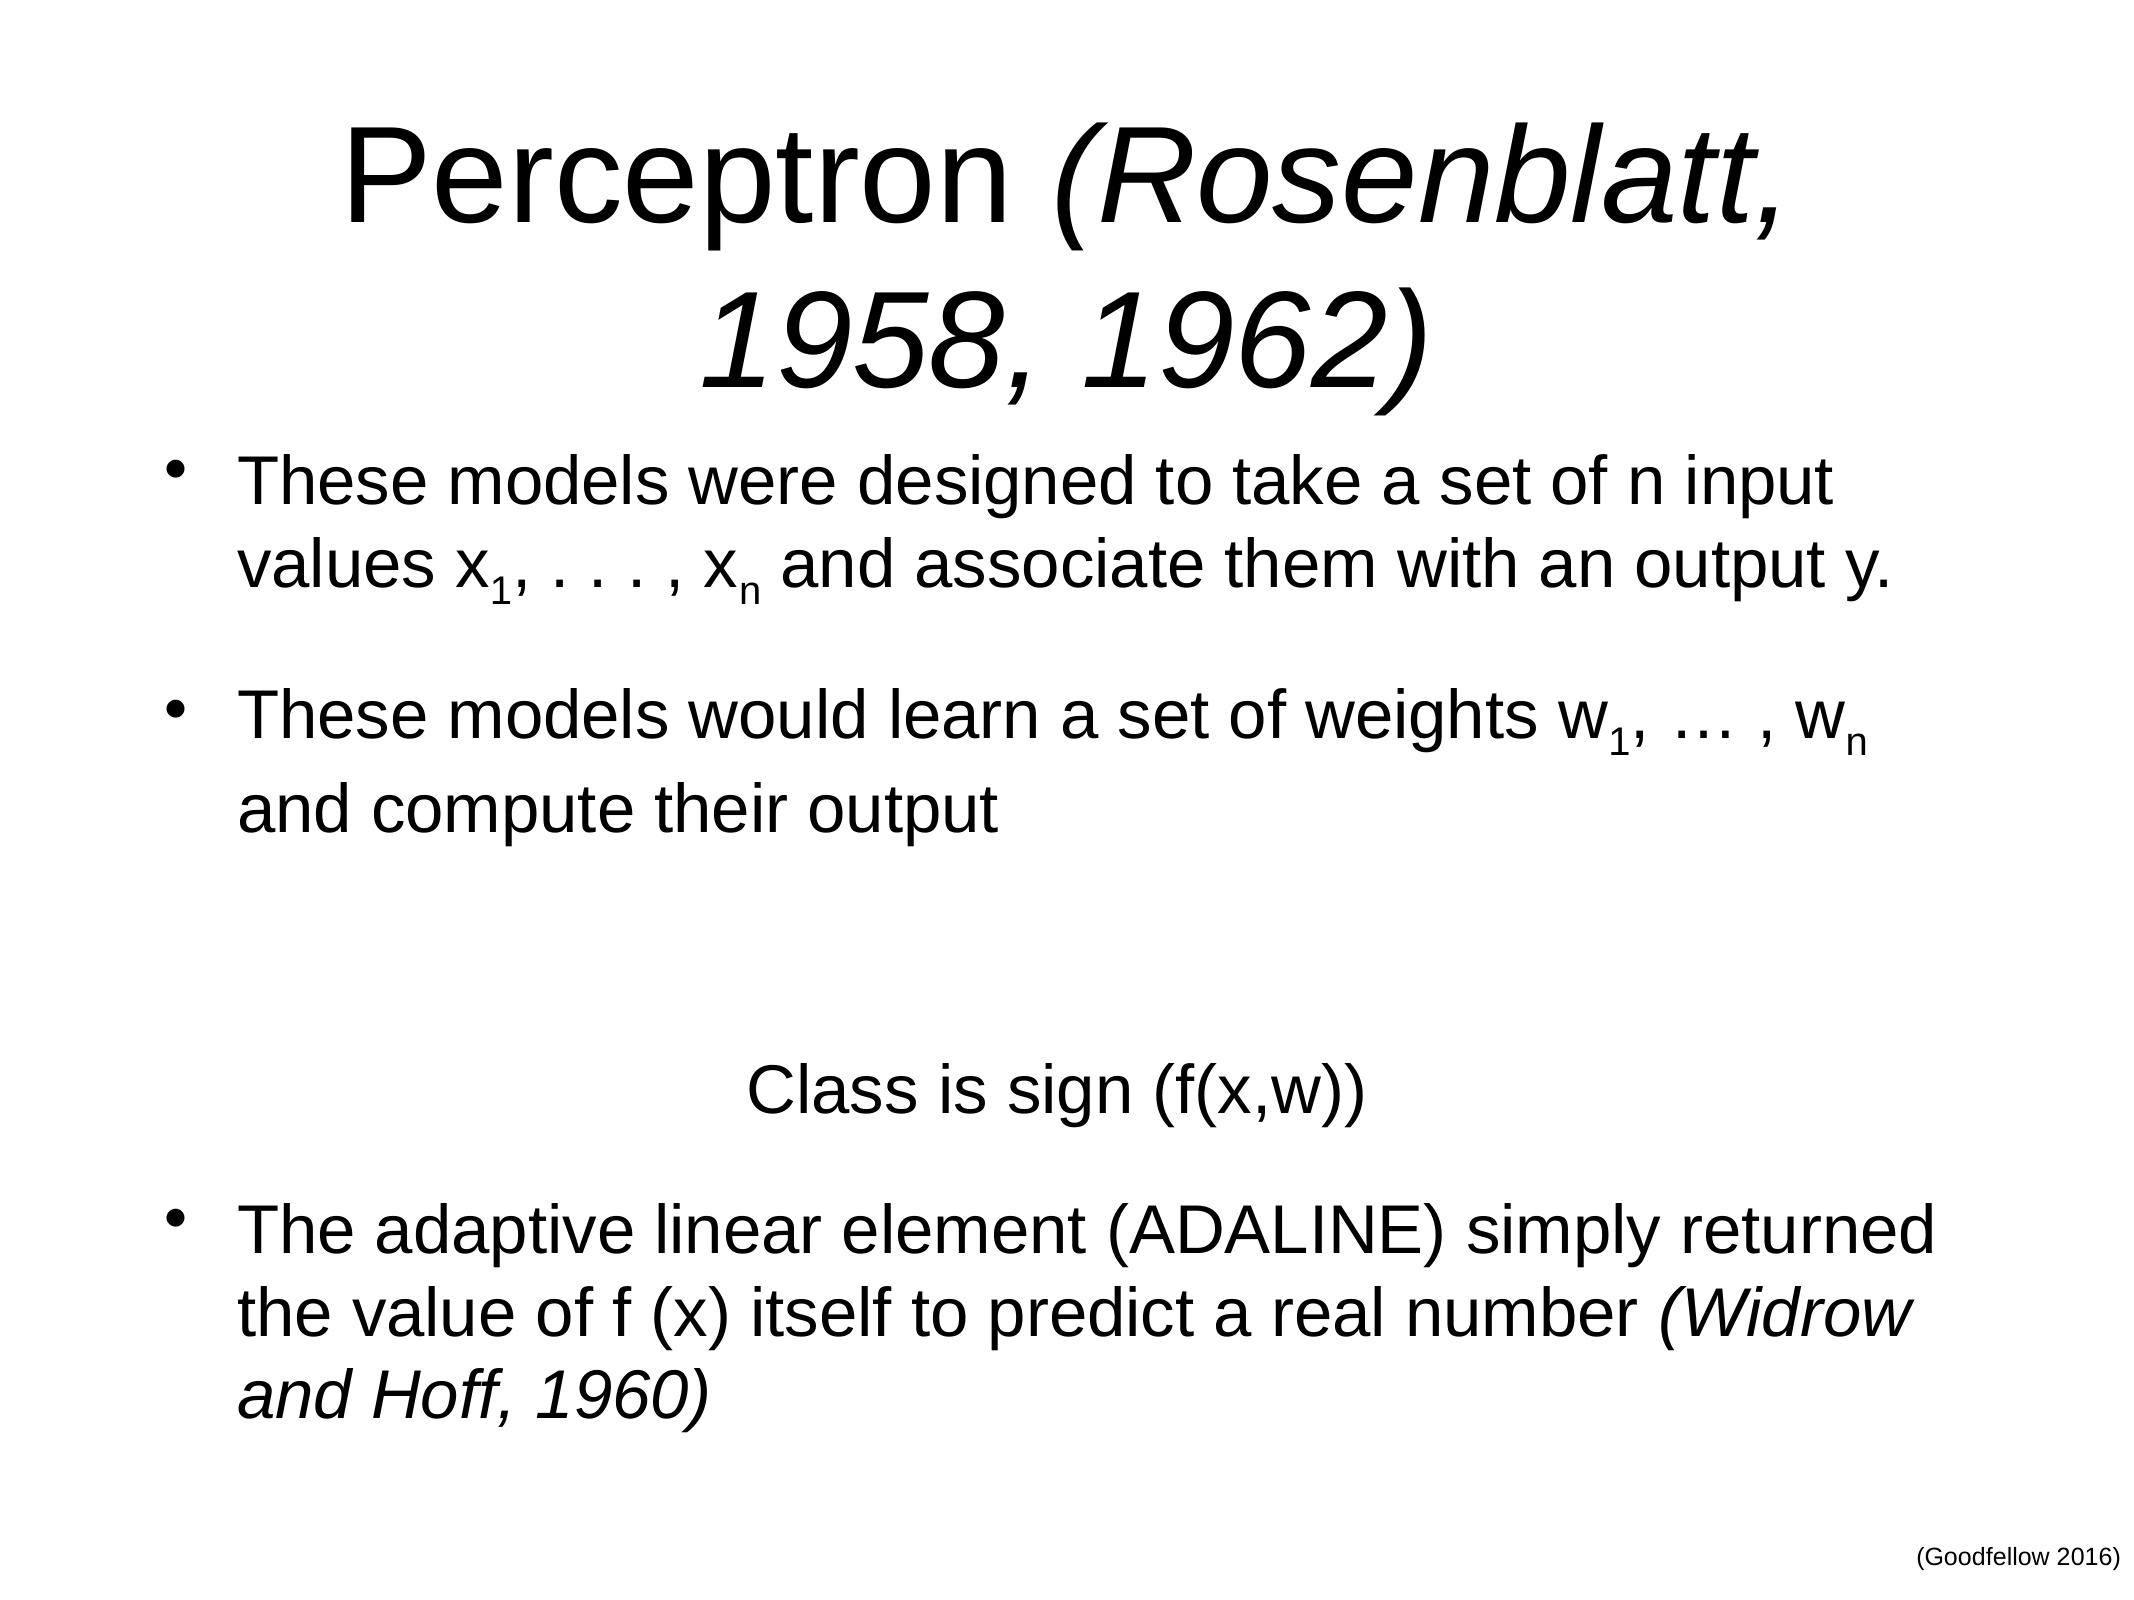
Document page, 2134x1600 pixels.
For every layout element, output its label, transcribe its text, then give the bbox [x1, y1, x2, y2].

title Perceptron (Rosenblatt, 1958, 1962) [155, 72, 1978, 428]
